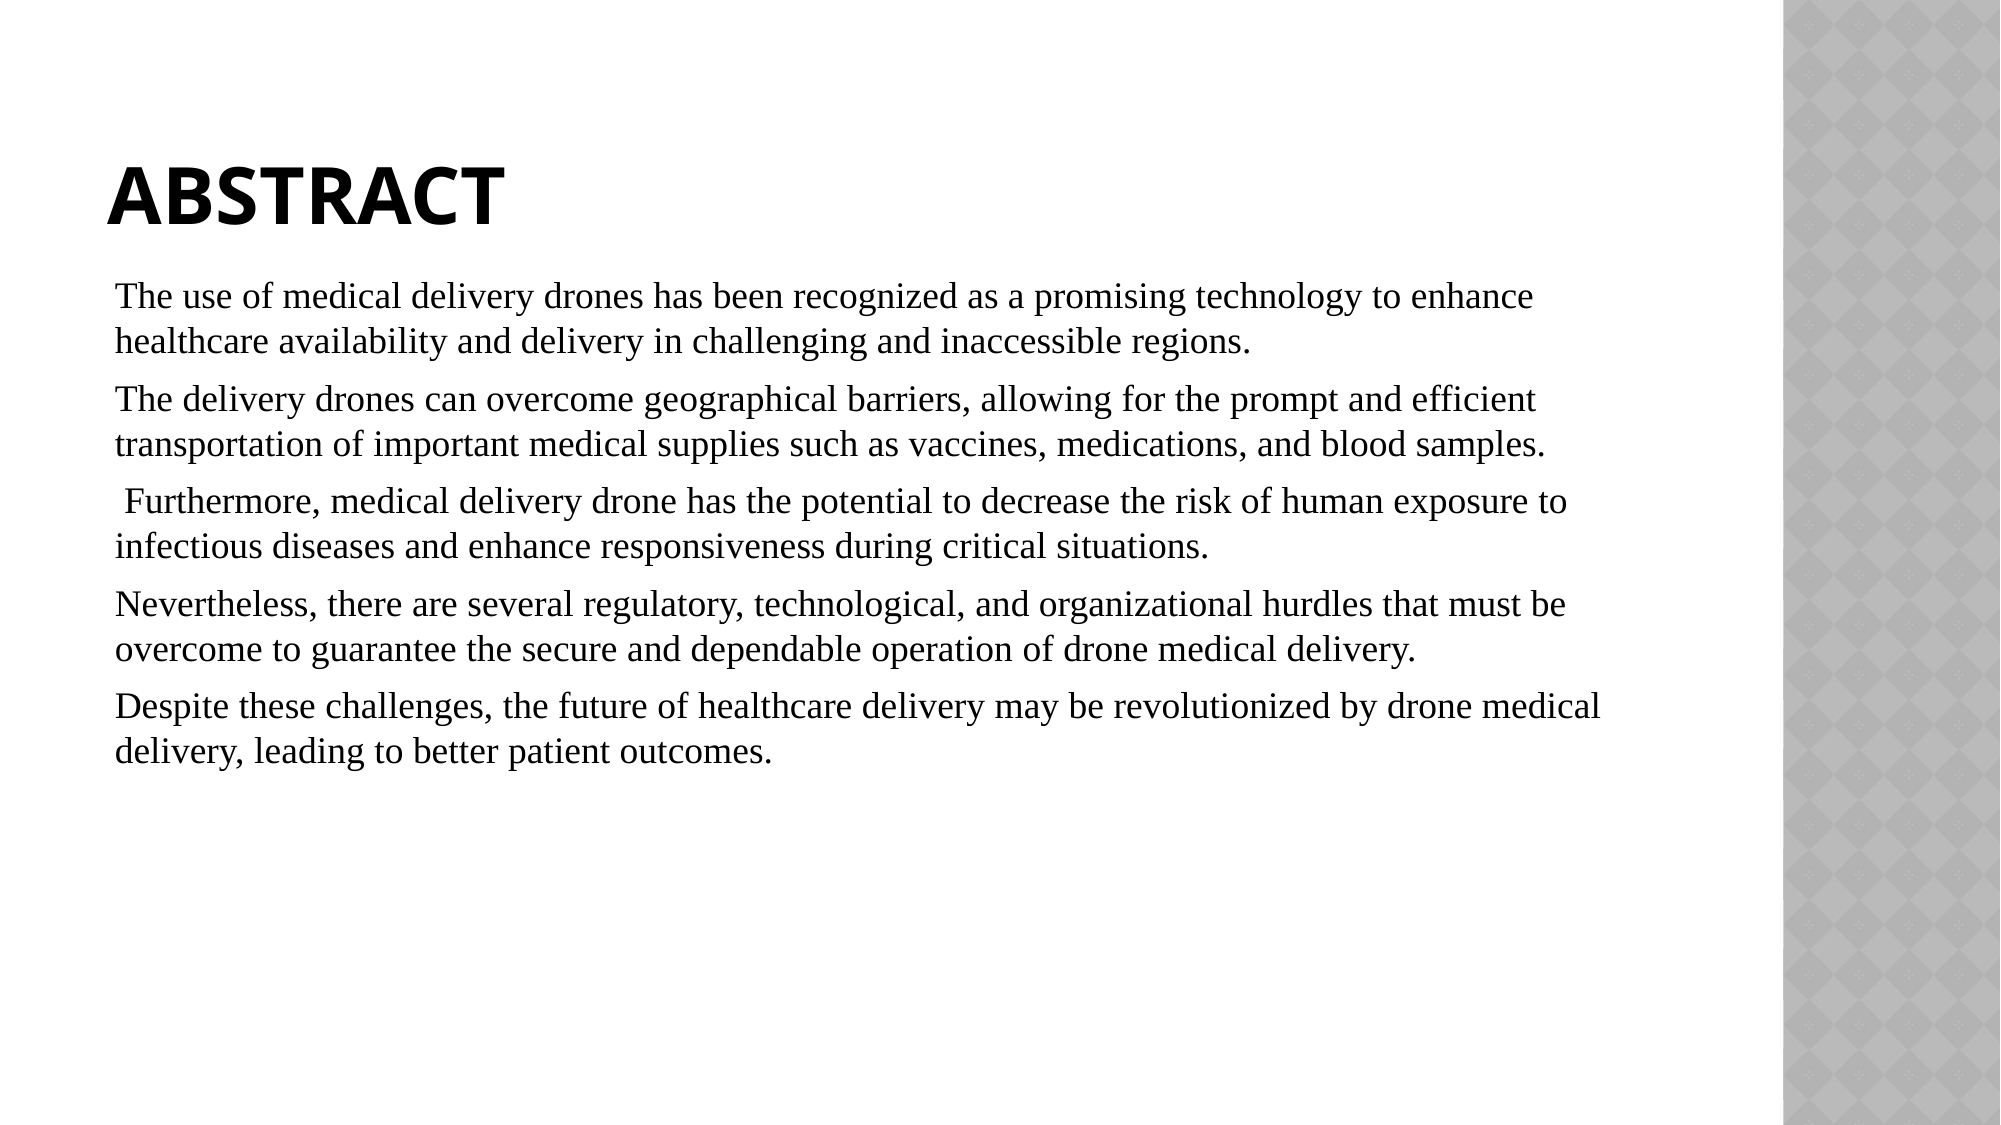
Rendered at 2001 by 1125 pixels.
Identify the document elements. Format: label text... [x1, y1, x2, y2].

list The use of medical delivery drones has been recognized as a promising technology to enhance healthcare availability and delivery in challenging and inaccessible regions. The delivery drones can overcome geographical barriers, allowing for the prompt and efficient transportation of important medical supplies such as vaccines, medications, and blood samples. Furthermore, medical delivery drone has the potential to decrease the risk of human exposure to infectious diseases and enhance responsiveness during critical situations. Nevertheless, there are several regulatory, technological, and organizational hurdles that must be overcome to guarantee the secure and dependable operation of drone medical delivery. Despite these challenges, the future of healthcare delivery may be revolutionized by drone medical delivery, leading to better patient outcomes. [99, 264, 1684, 1059]
title ABSTRACT [99, 52, 1684, 240]
